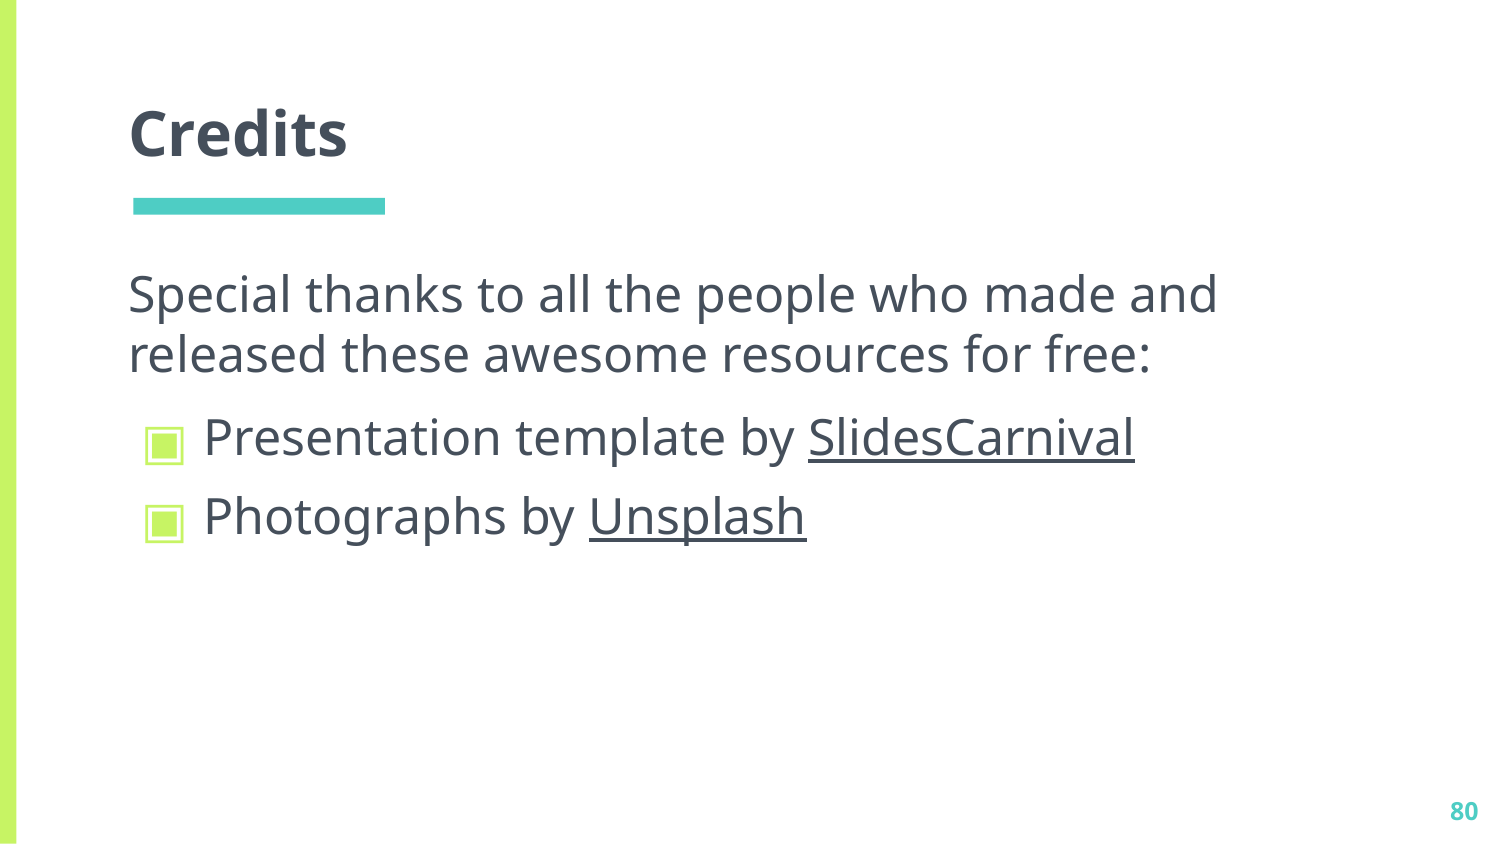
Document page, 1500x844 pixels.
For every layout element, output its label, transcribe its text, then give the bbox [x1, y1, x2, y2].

list Special thanks to all the people who made and released these awesome resources for free: Presentation template by SlidesCarnival Photographs by Unsplash [113, 247, 1387, 719]
title Credits [113, 24, 1387, 184]
slide_number 80 [1403, 780, 1494, 832]
